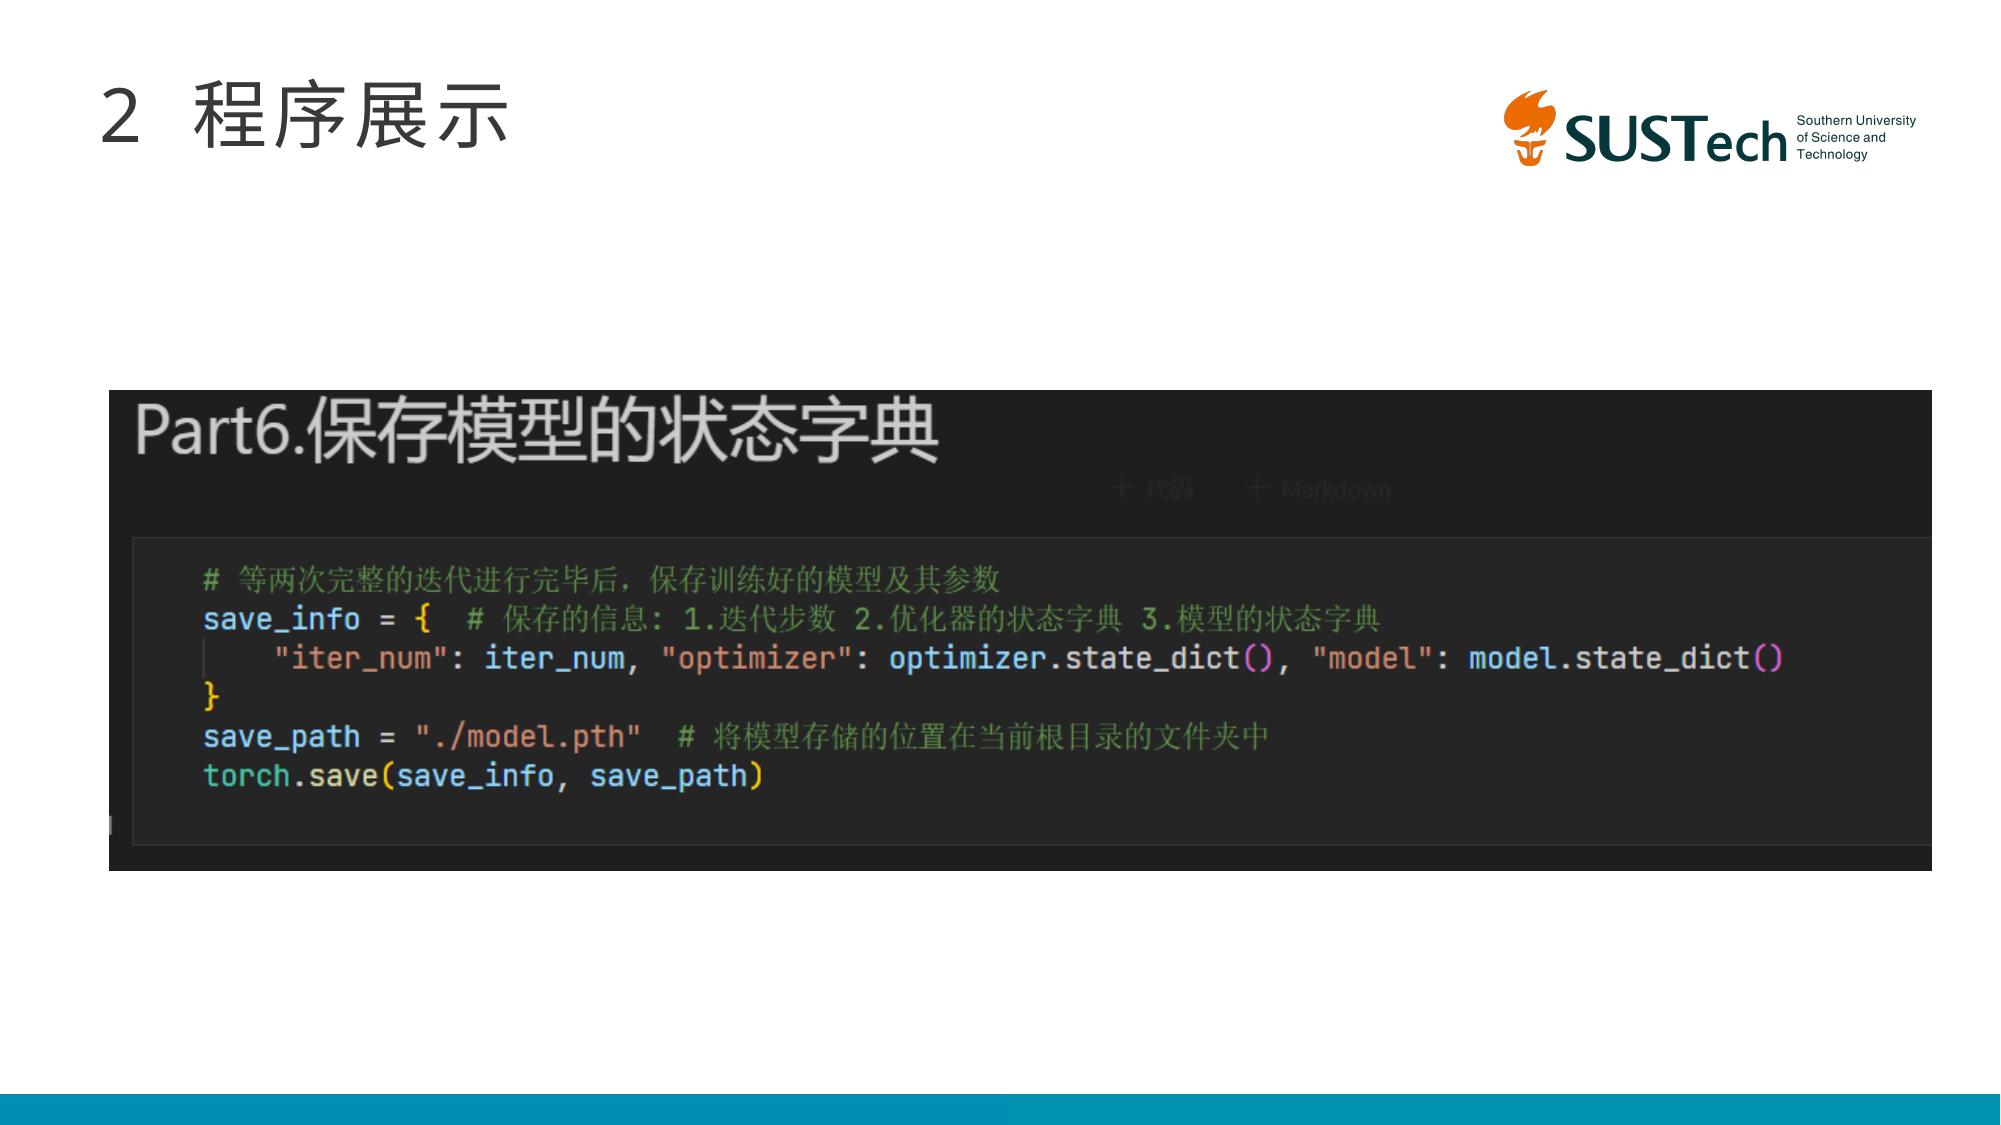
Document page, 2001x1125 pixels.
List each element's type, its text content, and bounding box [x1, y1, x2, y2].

picture [109, 390, 1932, 871]
text_box [0, 1094, 2000, 1125]
picture [1504, 90, 1916, 166]
text_box 2 程序展示 [85, 59, 527, 165]
